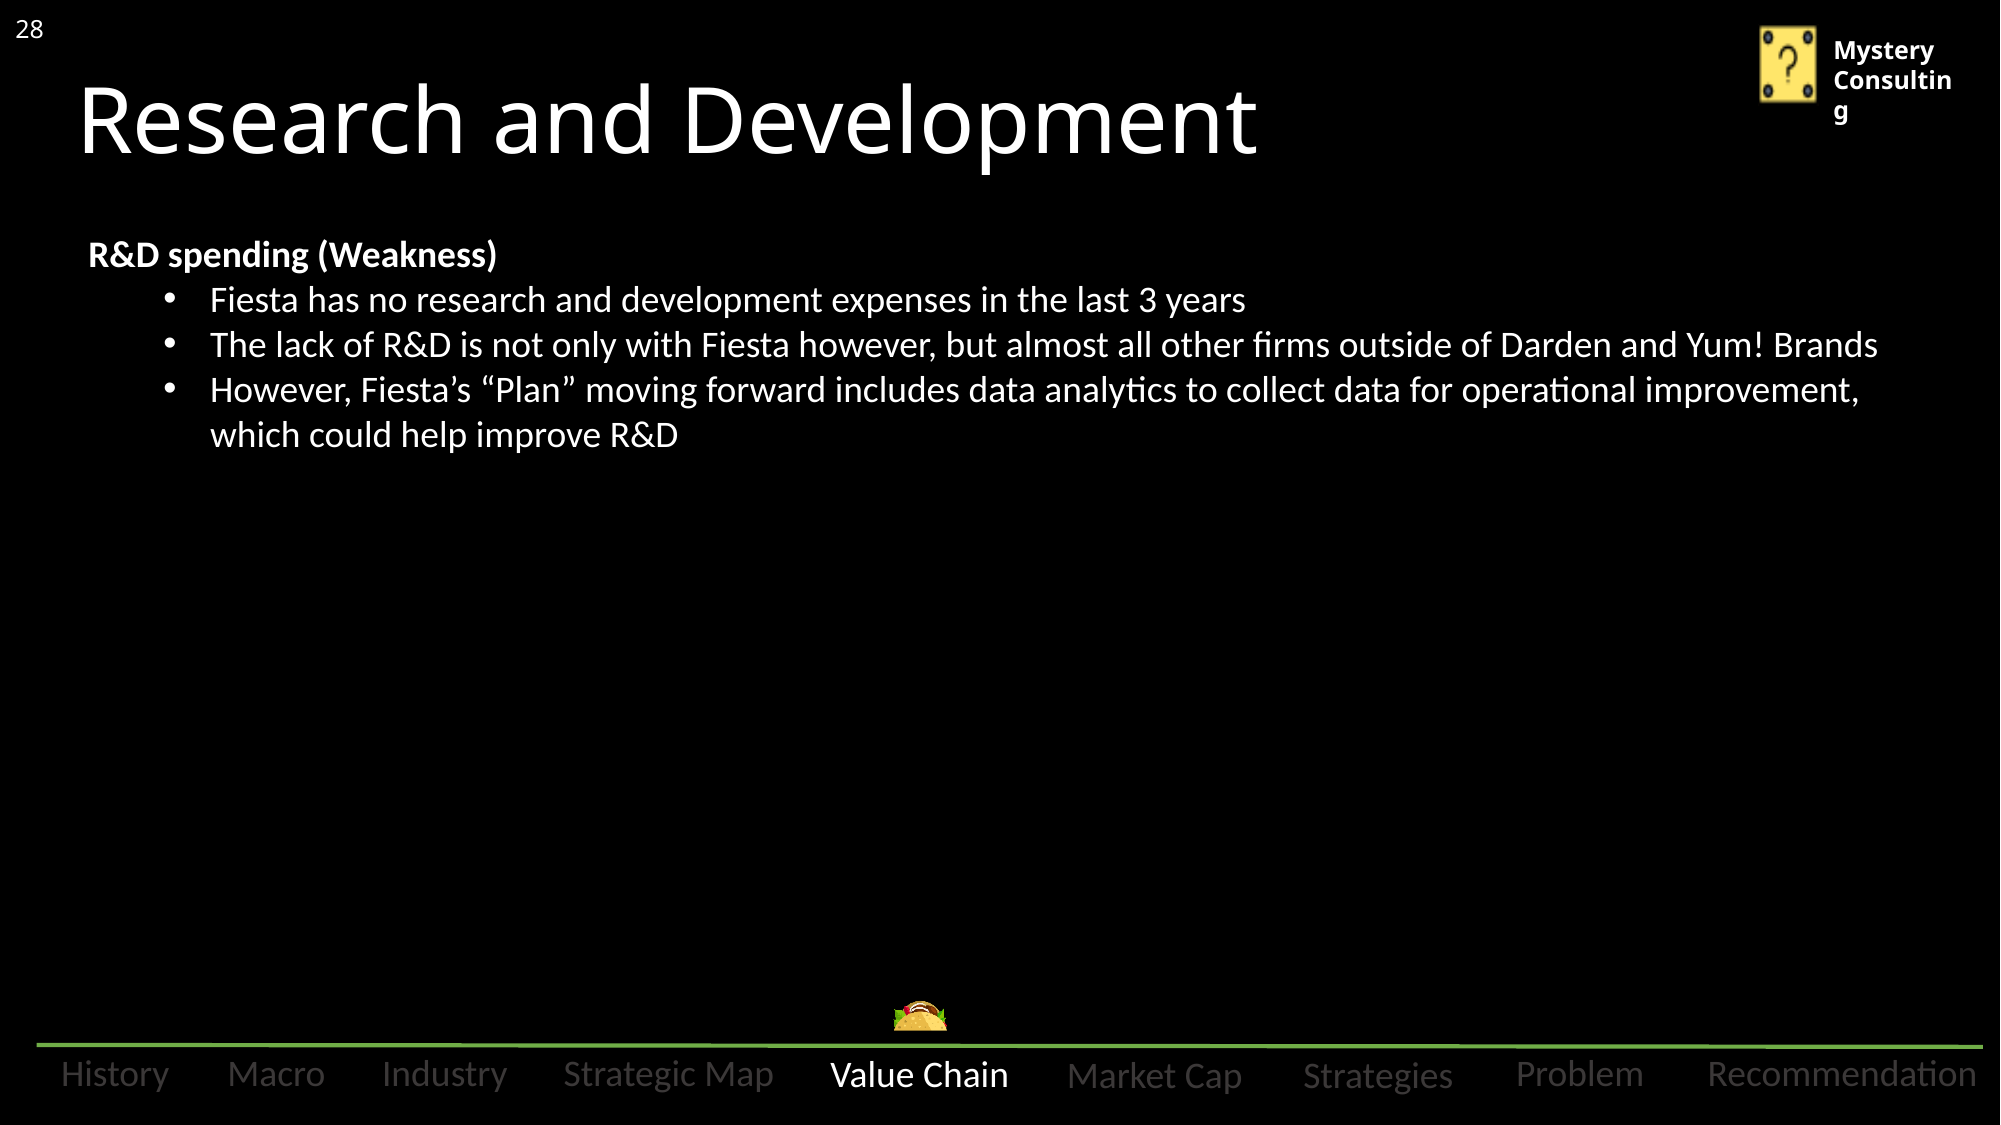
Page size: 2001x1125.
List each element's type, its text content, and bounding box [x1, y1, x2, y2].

text_box R&D spending (Weakness) Fiesta has no research and development expenses in the last 3 years The lack of R&D is not only with Fiesta however, but almost all other firms outside of Darden and Yum! Brands However, Fiesta’s “Plan” moving forward includes data analytics to collect data for operational improvement, which could help improve R&D [73, 176, 1940, 981]
slide_number 28 [0, 1, 61, 61]
title Research and Development [61, 59, 1759, 189]
picture [893, 989, 947, 1042]
picture [1758, 24, 1819, 106]
